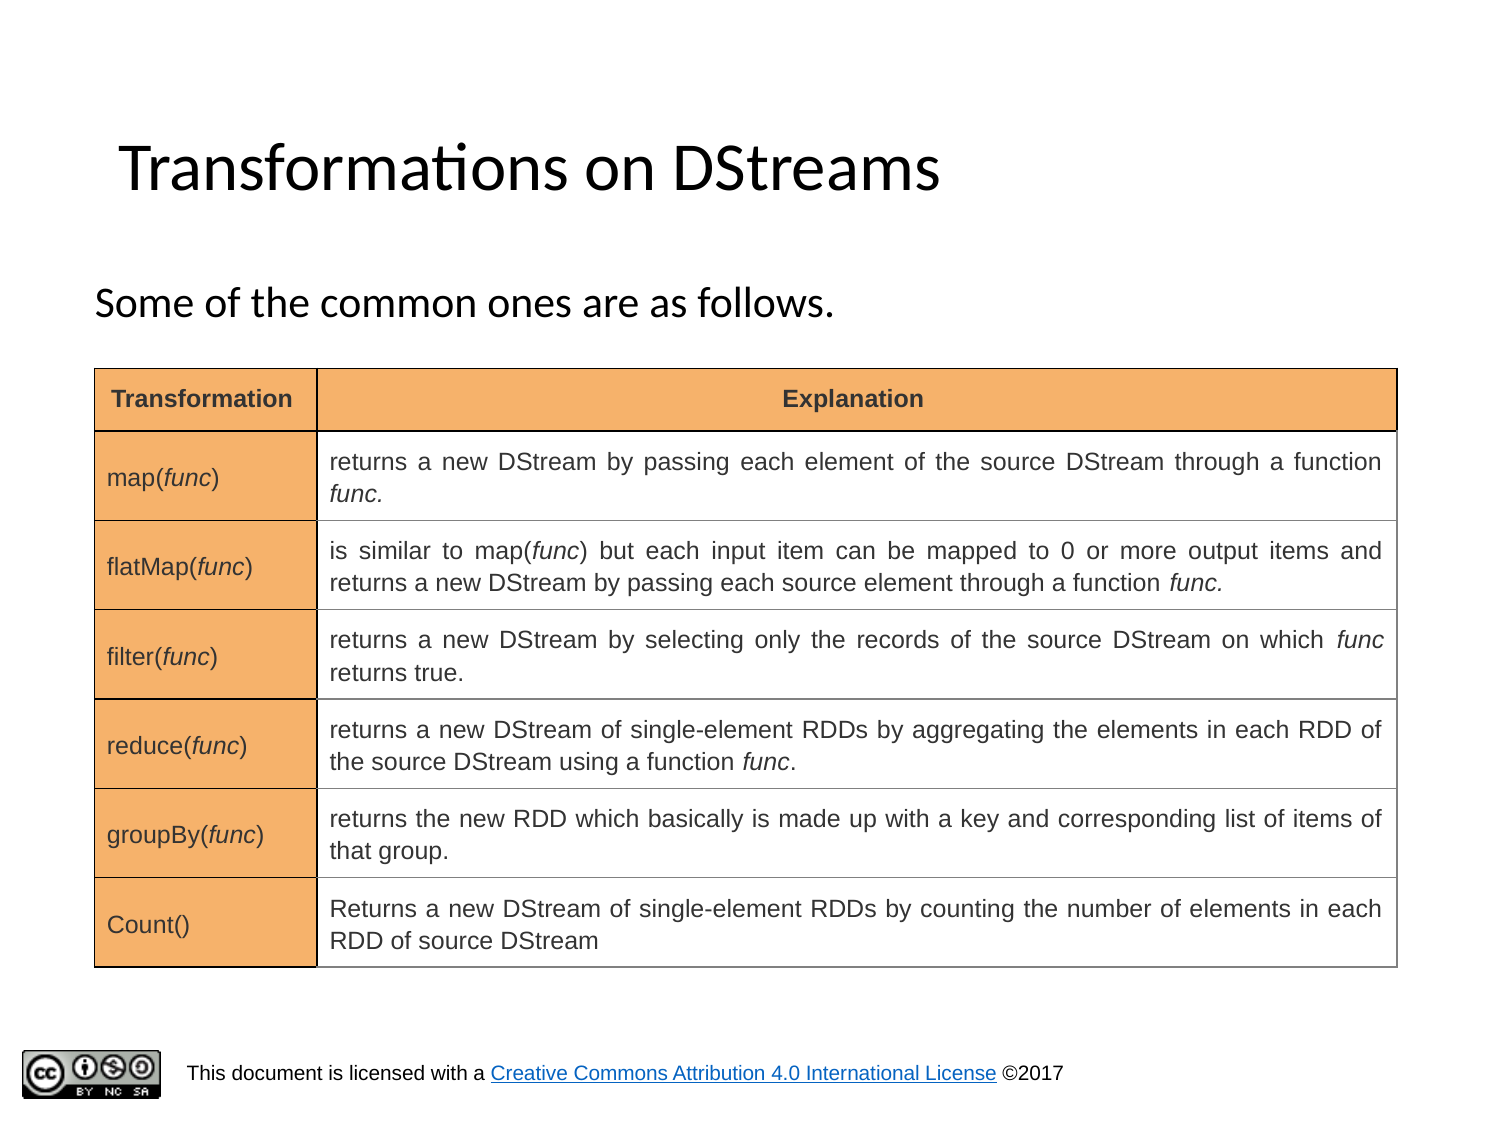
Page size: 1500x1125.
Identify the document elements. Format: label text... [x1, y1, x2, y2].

table_cell returns a new DStream of single-element RDDs by aggregating the elements in each RDD of the source DStream using a function func. [318, 700, 1396, 788]
table_cell flatMap(func) [95, 521, 316, 609]
table_cell groupBy(func) [95, 789, 316, 877]
table_cell Returns a new DStream of single-element RDDs by counting the number of elements in each RDD of source DStream [318, 878, 1396, 966]
title Transformations on DStreams [103, 59, 1397, 278]
picture [22, 1050, 161, 1099]
table_cell map(func) [95, 432, 316, 520]
table_header Explanation [318, 369, 1396, 430]
table_cell returns a new DStream by selecting only the records of the source DStream on which func returns true. [318, 610, 1396, 698]
table_header Transformation [95, 369, 316, 430]
table_cell filter(func) [95, 610, 316, 698]
table_cell returns a new DStream by passing each element of the source DStream through a function func. [318, 432, 1396, 520]
text_box Some of the common ones are as follows. [79, 264, 970, 357]
table_cell returns the new RDD which basically is made up with a key and corresponding list of items of that group. [318, 789, 1396, 877]
table_cell reduce(func) [95, 700, 316, 788]
table_cell Count() [95, 878, 316, 966]
table_cell is similar to map(func) but each input item can be mapped to 0 or more output items and returns a new DStream by passing each source element through a function func. [318, 521, 1396, 609]
